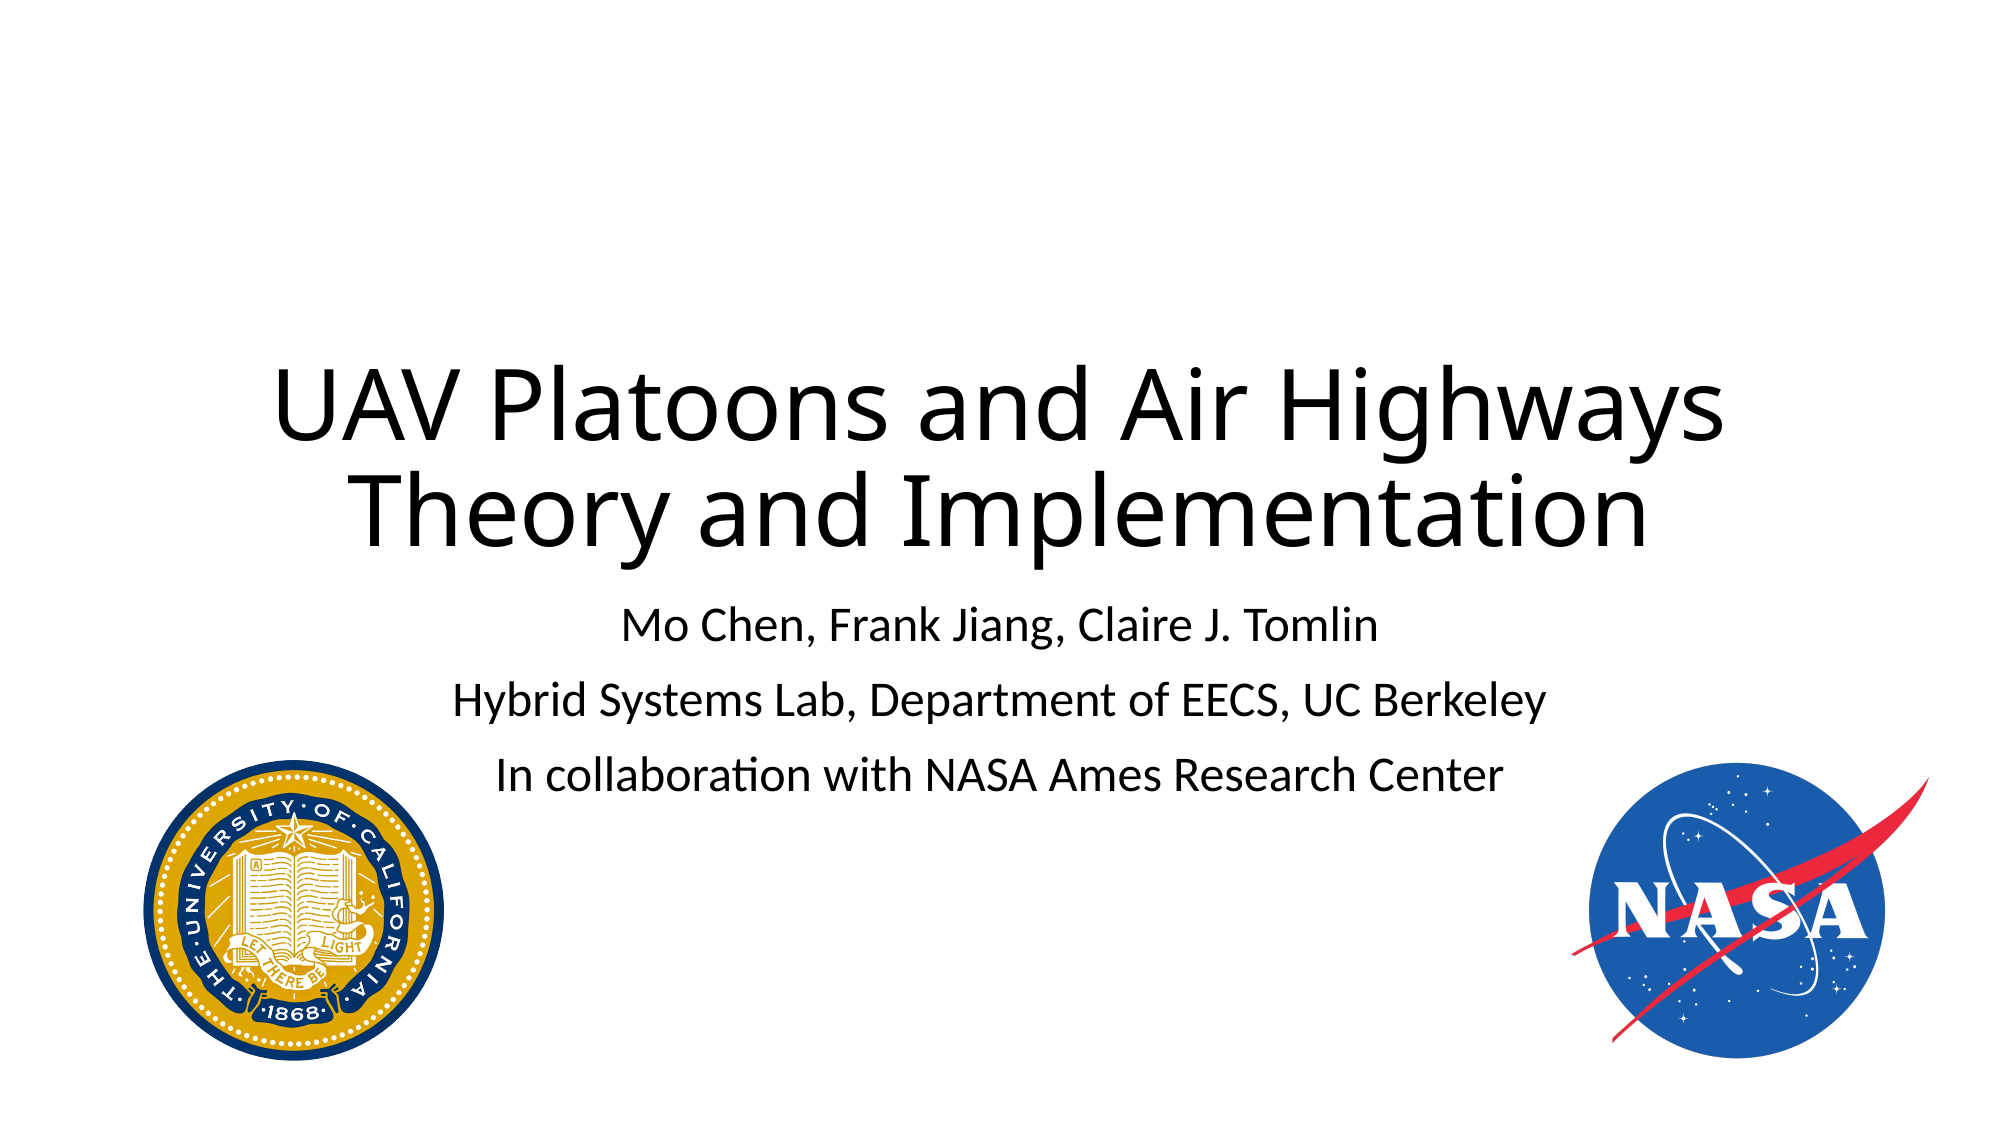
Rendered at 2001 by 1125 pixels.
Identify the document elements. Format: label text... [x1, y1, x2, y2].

title UAV Platoons and Air Highways Theory and Implementation [249, 184, 1750, 576]
picture [143, 760, 444, 1061]
subtitle Mo Chen, Frank Jiang, Claire J. Tomlin Hybrid Systems Lab, Department of EECS, UC Berkeley In collaboration with NASA Ames Research Center [249, 590, 1750, 863]
picture [1568, 760, 1932, 1061]
